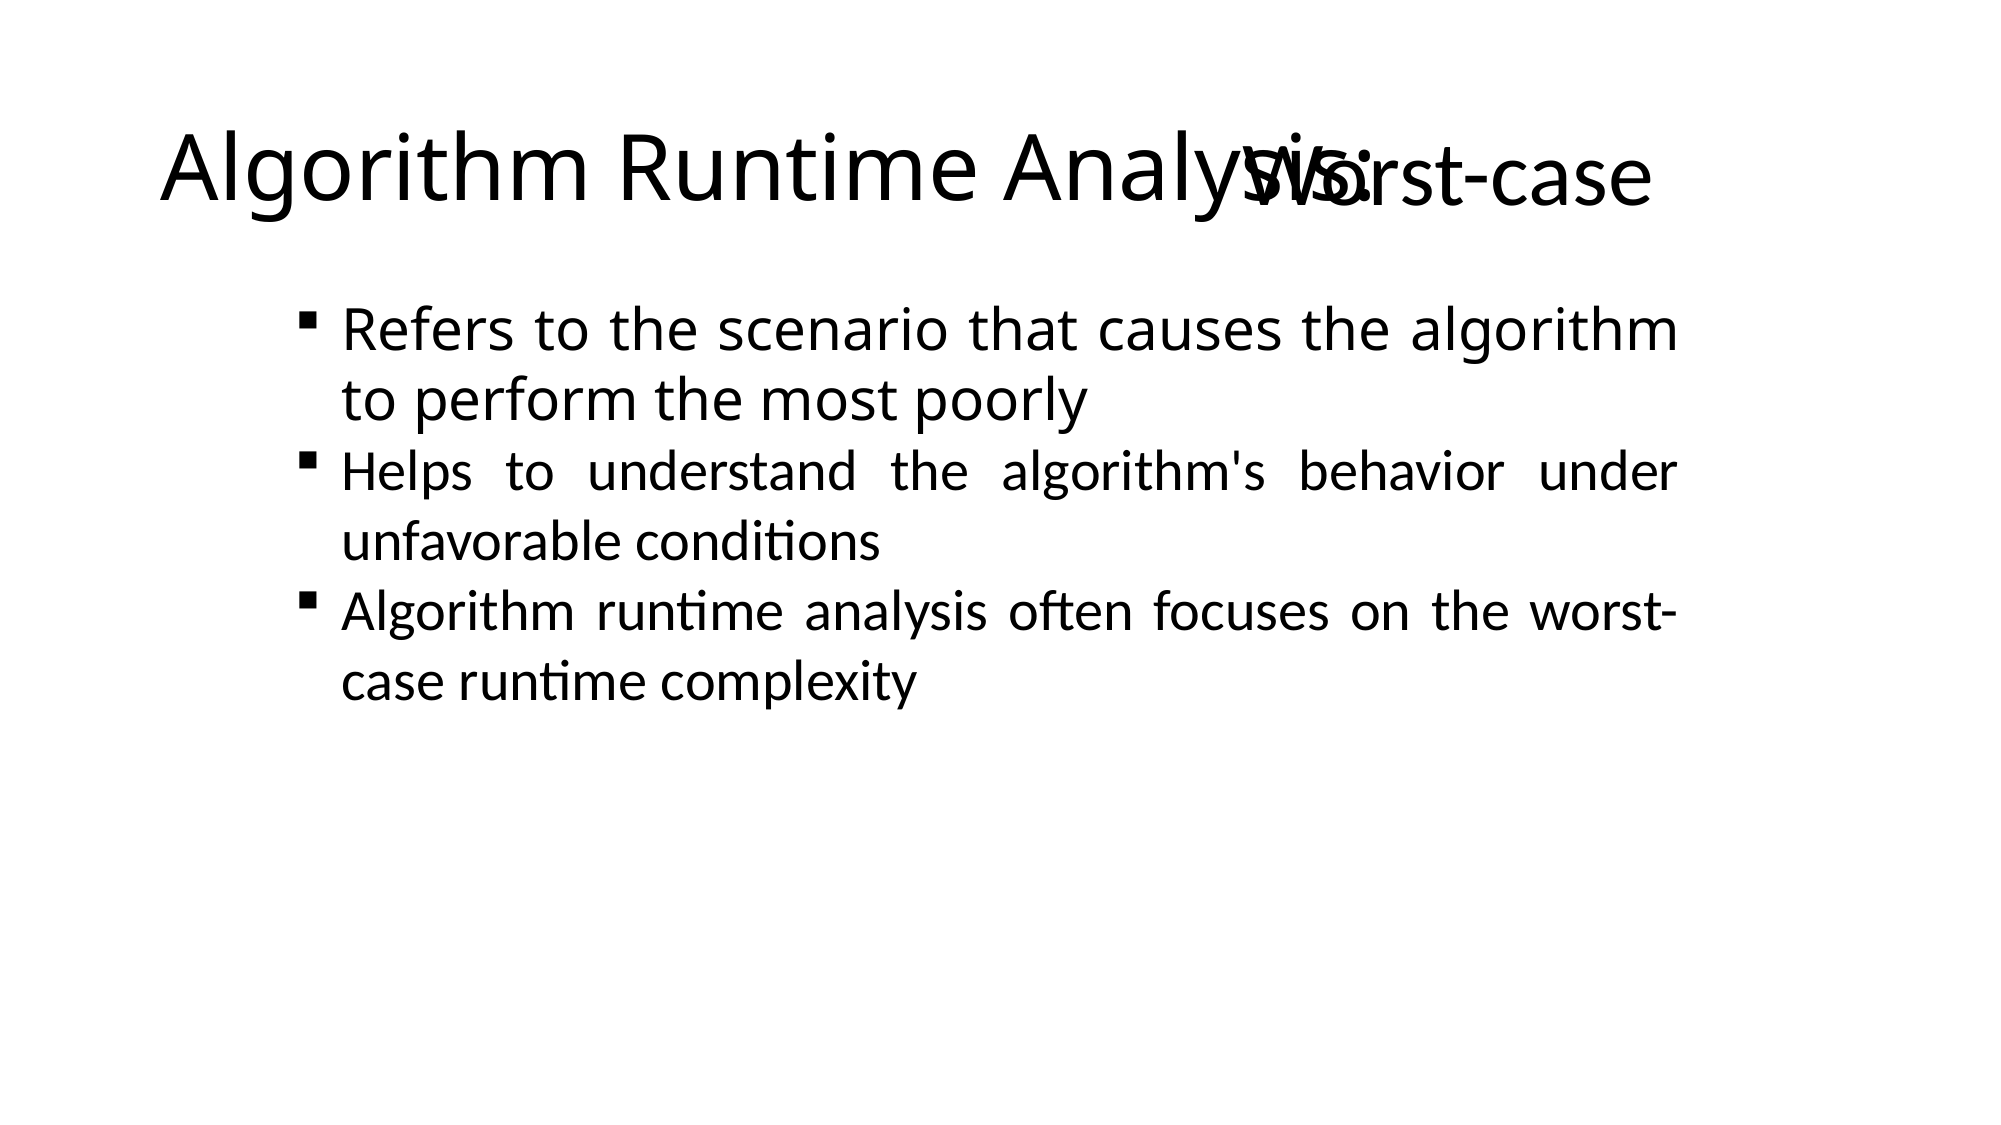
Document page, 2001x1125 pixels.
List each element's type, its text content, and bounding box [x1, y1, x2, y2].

text_box Algorithm Runtime Analysis: [145, 114, 1871, 332]
text_box Refers to the scenario that causes the algorithm to perform the most poorly Helps to understand the algorithm's behavior under unfavorable conditions Algorithm runtime analysis often focuses on the worst-case runtime complexity [279, 285, 1695, 790]
text_box Worst-case [1227, 106, 1669, 232]
